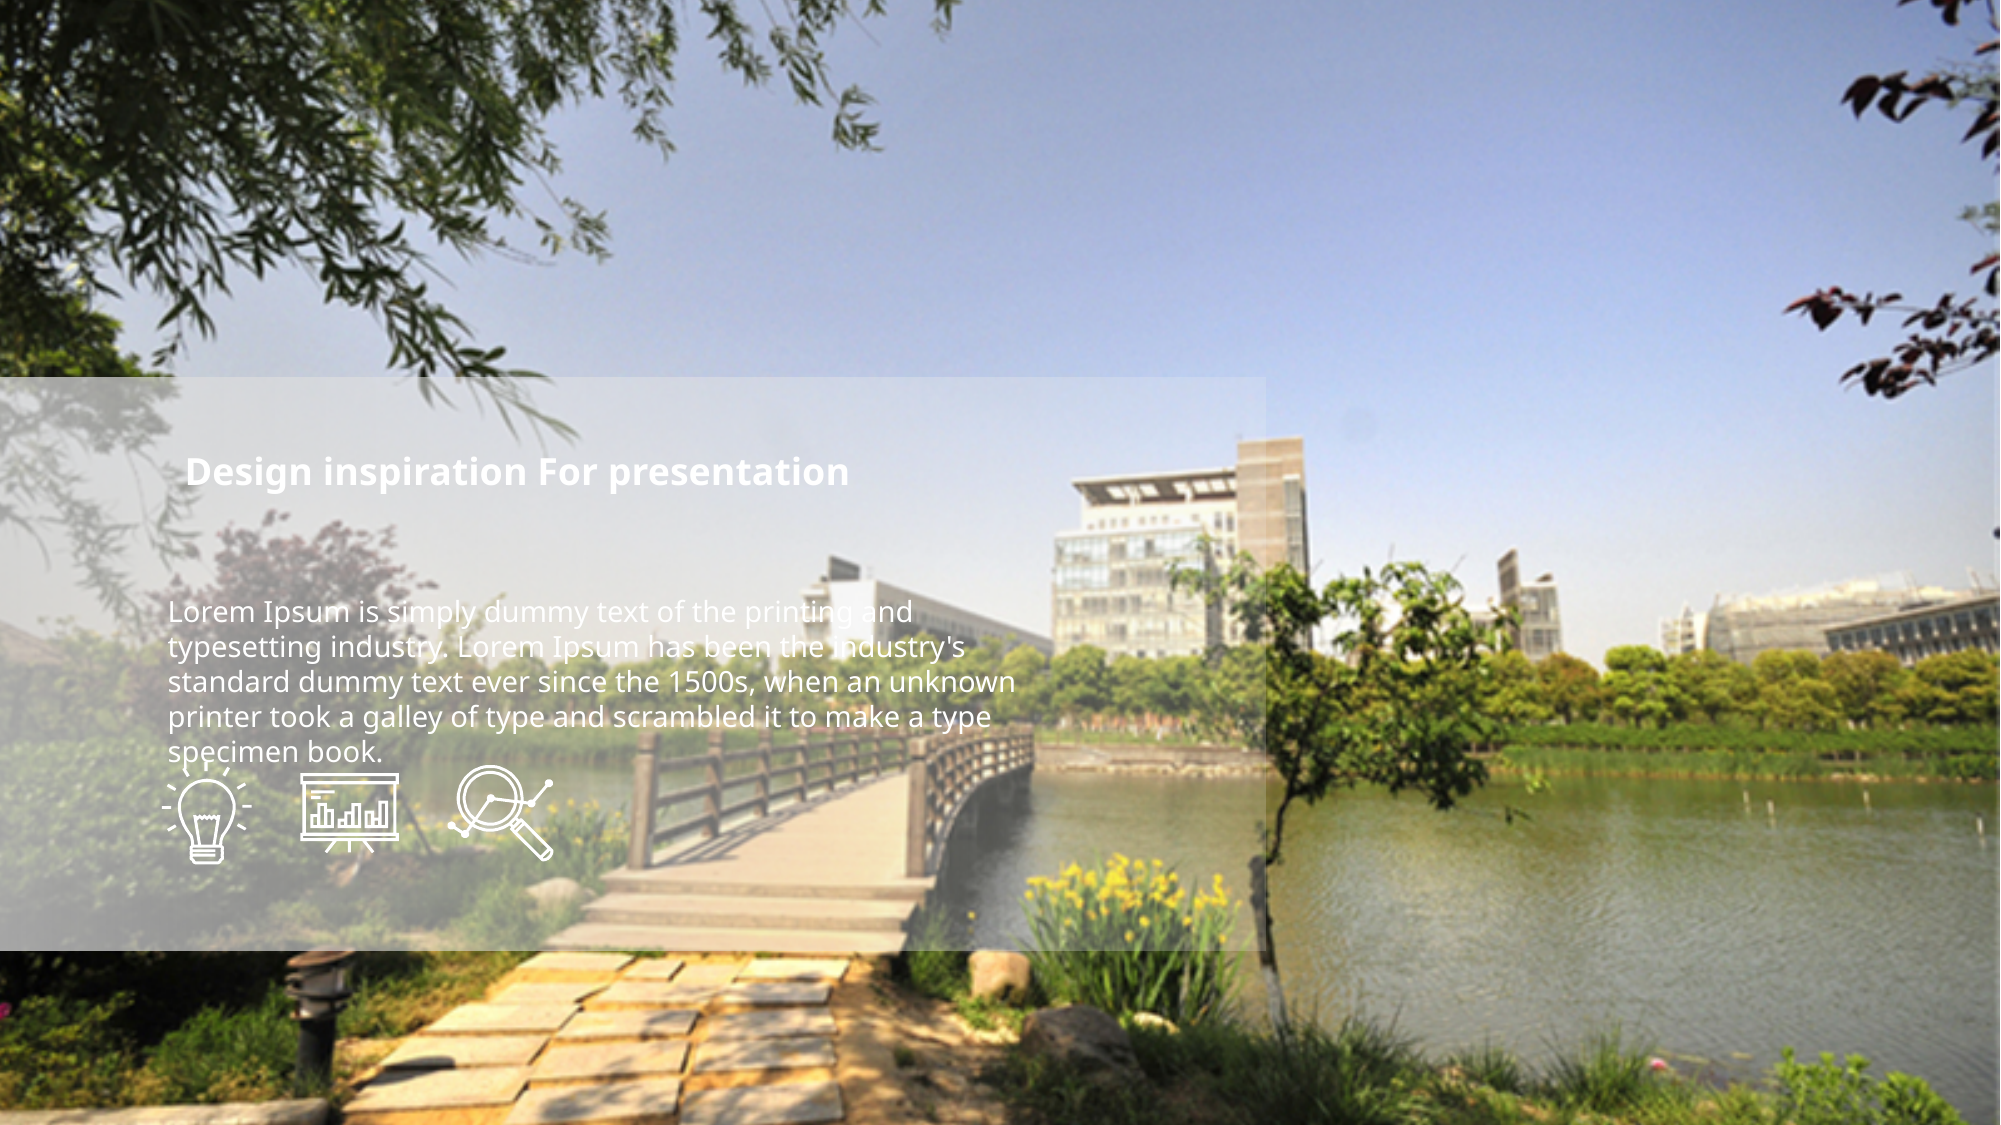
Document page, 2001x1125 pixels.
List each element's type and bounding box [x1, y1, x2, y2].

picture [0, 0, 2000, 1125]
text_box [161, 762, 252, 865]
text_box [300, 773, 399, 854]
